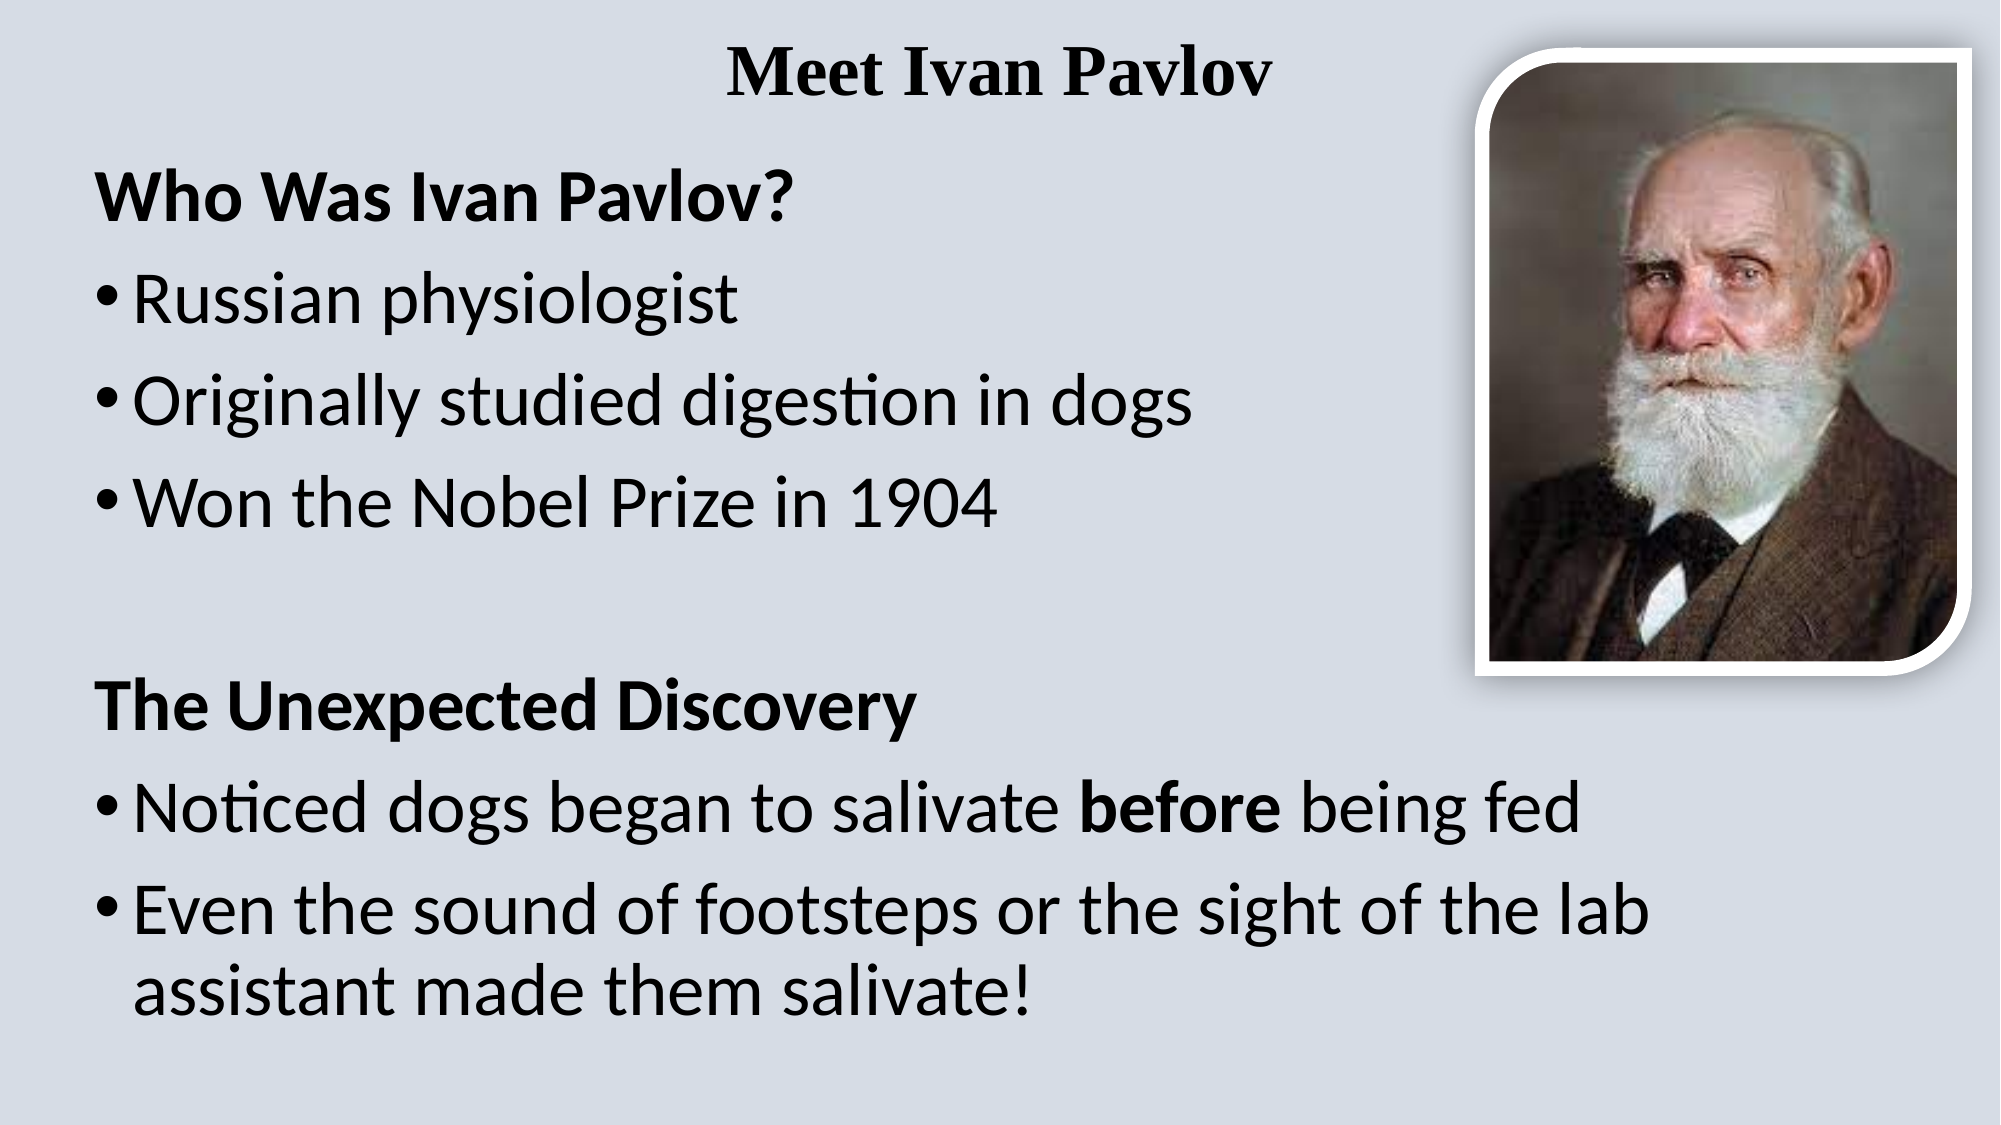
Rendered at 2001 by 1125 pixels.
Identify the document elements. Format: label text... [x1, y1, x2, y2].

title Meet Ivan Pavlov [137, 24, 1539, 119]
picture [1482, 55, 1965, 669]
list Who Was Ivan Pavlov? Russian physiologist Originally studied digestion in dogs Won the Nobel Prize in 1904 The Unexpected Discovery Noticed dogs began to salivate before being fed Even the sound of footsteps or the sight of the lab assistant made them salivate! [79, 149, 1921, 1048]
